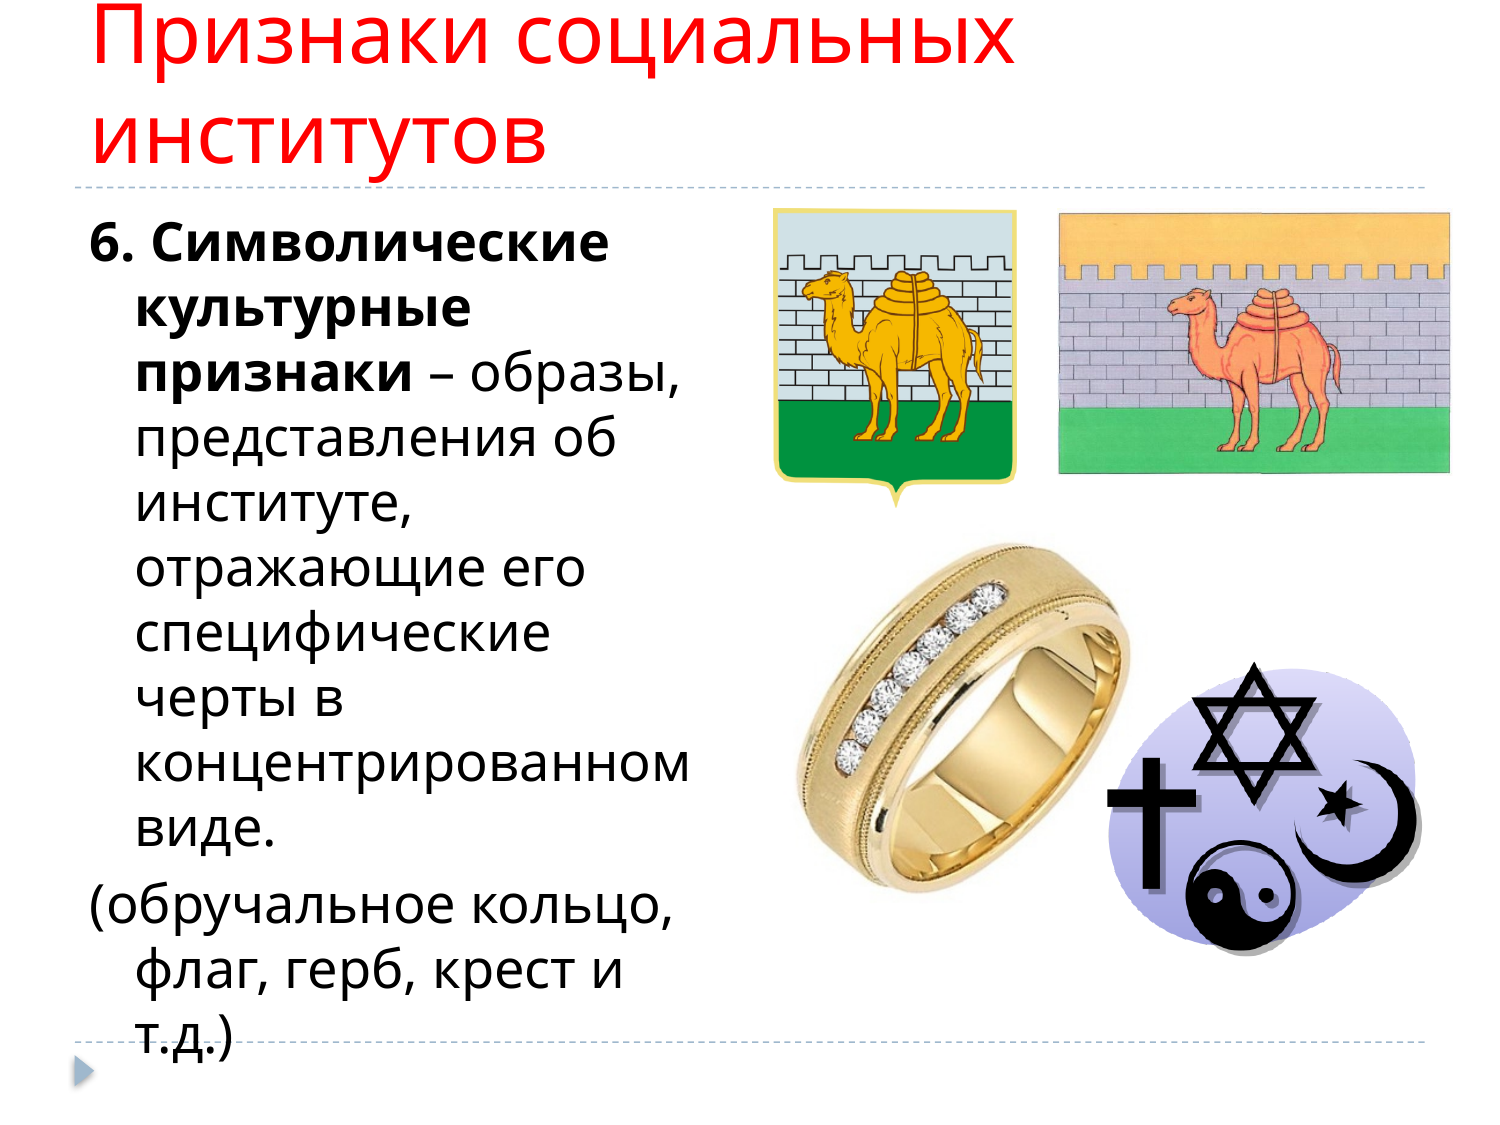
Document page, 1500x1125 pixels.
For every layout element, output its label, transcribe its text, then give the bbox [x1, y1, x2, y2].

picture [1056, 207, 1453, 477]
list 6. Символические культурные признаки – образы, представления об институте, отражающие его специфические черты в концентрированном виде. (обручальное кольцо, флаг, герб, крест и т.д.) [75, 200, 738, 1010]
title Признаки социальных институтов [75, 37, 1425, 188]
picture [761, 514, 1432, 963]
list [773, 207, 1017, 509]
